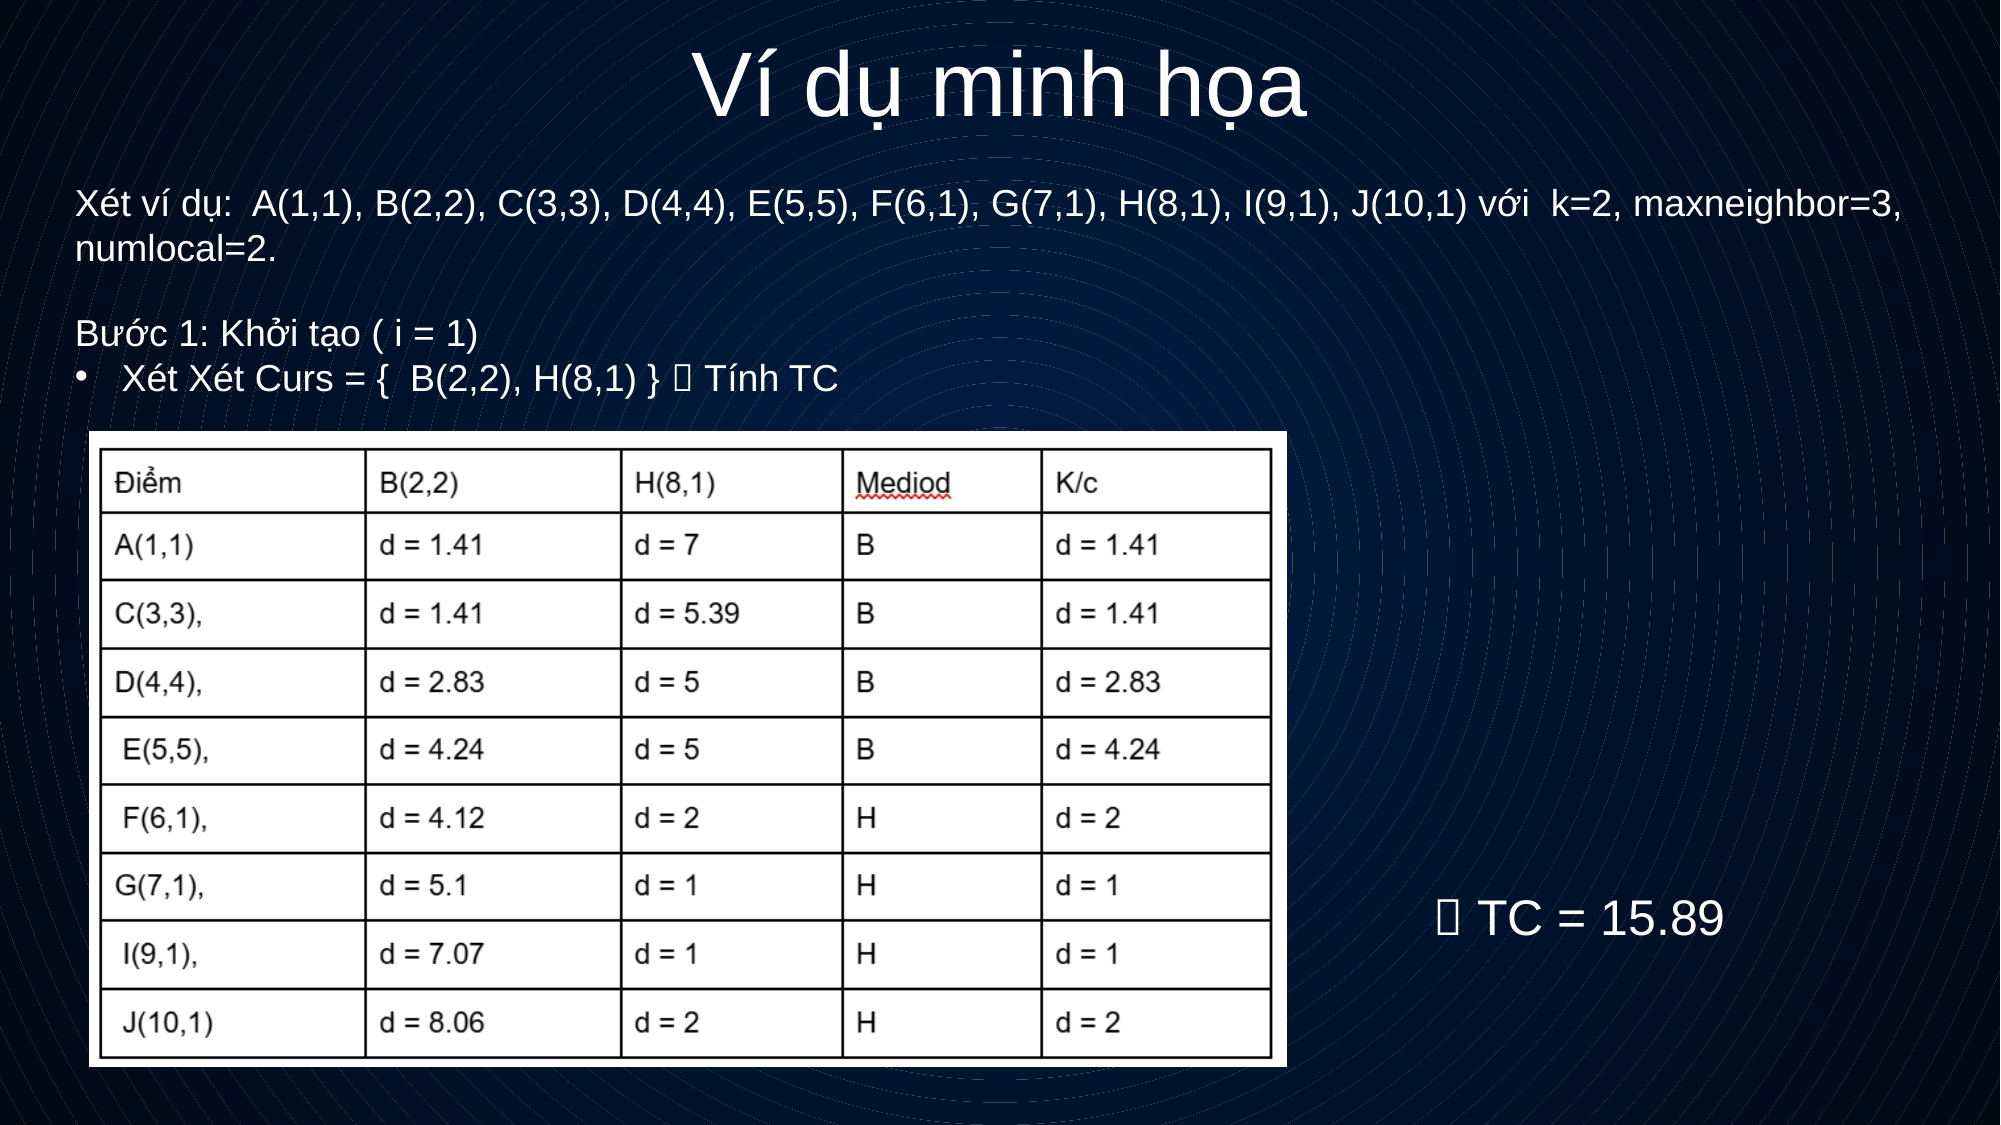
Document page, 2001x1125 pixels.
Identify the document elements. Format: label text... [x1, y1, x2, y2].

text_box Xét ví dụ: A(1,1), B(2,2), C(3,3), D(4,4), E(5,5), F(6,1), G(7,1), H(8,1), I(9,1), J(10,1) với k=2, maxneighbor=3, numlocal=2. [59, 172, 1949, 277]
text_box Bước 1: Khởi tạo ( i = 1) Xét Xét Curs = { B(2,2), H(8,1) }  Tính TC [60, 301, 1435, 406]
text_box  TC = 15.89 [1418, 877, 1863, 953]
title Ví dụ minh họa [137, 29, 1863, 172]
picture [89, 431, 1287, 1067]
